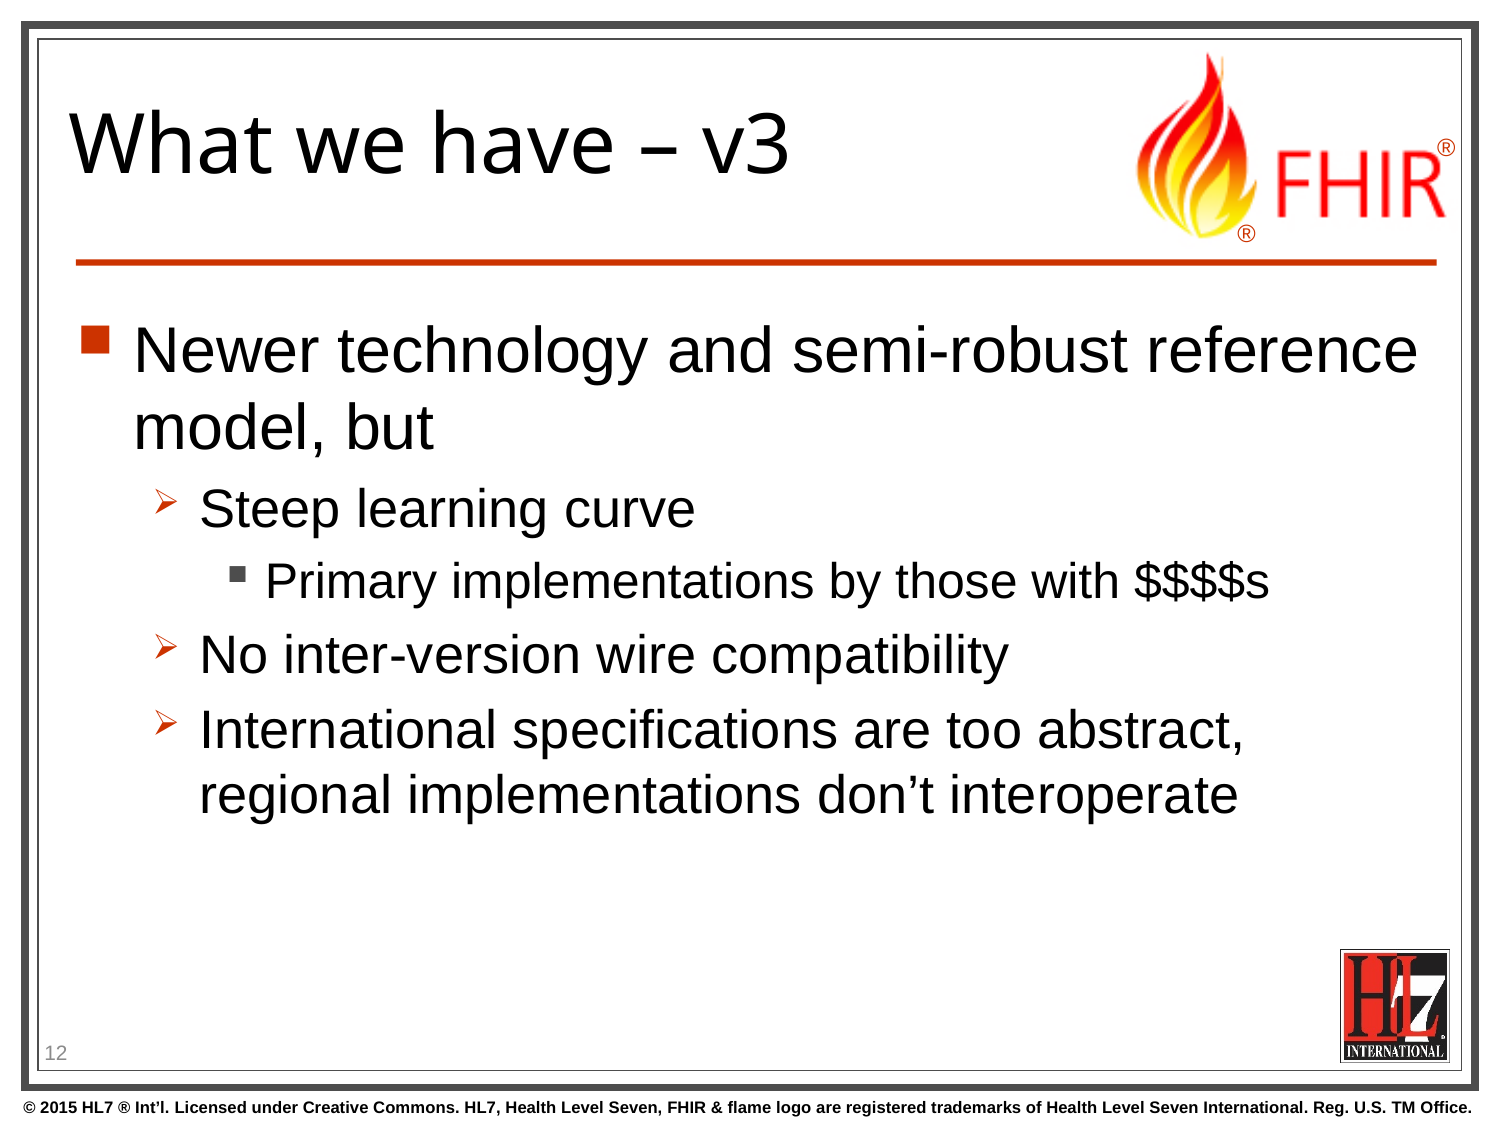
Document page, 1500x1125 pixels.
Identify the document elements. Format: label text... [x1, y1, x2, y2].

slide_number 12 [29, 1034, 148, 1071]
title What we have – v3 [53, 54, 1128, 244]
list Newer technology and semi-robust reference model, but Steep learning curve Primary implementations by those with $$$$s No inter-version wire compatibility International specifications are too abstract, regional implementations don’t interoperate [62, 299, 1438, 1059]
picture [1124, 42, 1458, 249]
picture [1340, 949, 1450, 1063]
